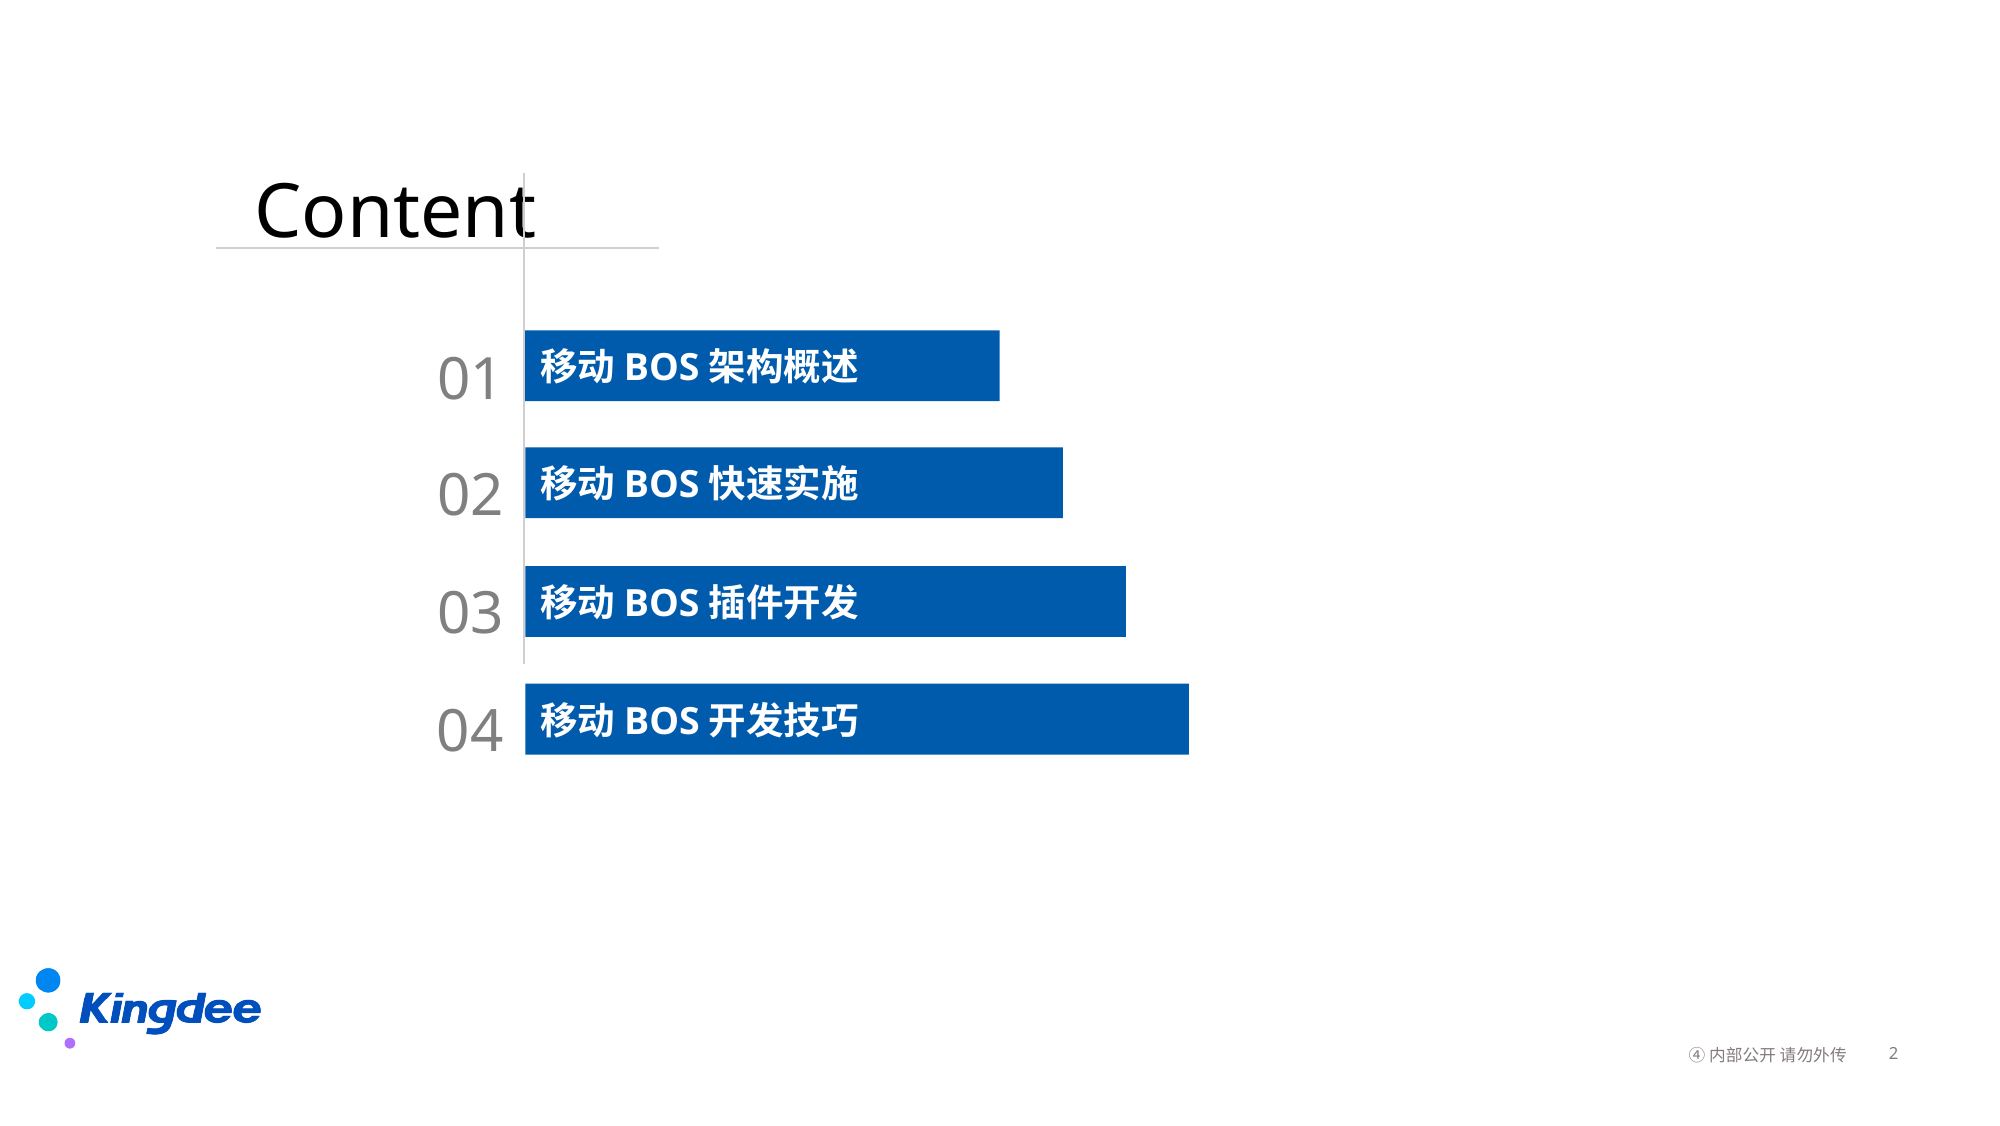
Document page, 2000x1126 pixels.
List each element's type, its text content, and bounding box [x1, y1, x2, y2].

text_box 移动BOS架构概述 [525, 330, 1000, 402]
text_box 02 [408, 432, 523, 537]
text_box 移动BOS快速实施 [525, 447, 1063, 519]
picture [18, 967, 261, 1049]
text_box 移动BOS插件开发 [525, 566, 1126, 637]
text_box Content [234, 152, 642, 242]
text_box 03 [408, 551, 523, 656]
text_box 移动BOS开发技巧 [525, 683, 1189, 755]
text_box 01 [408, 316, 523, 421]
text_box 04 [407, 668, 524, 773]
